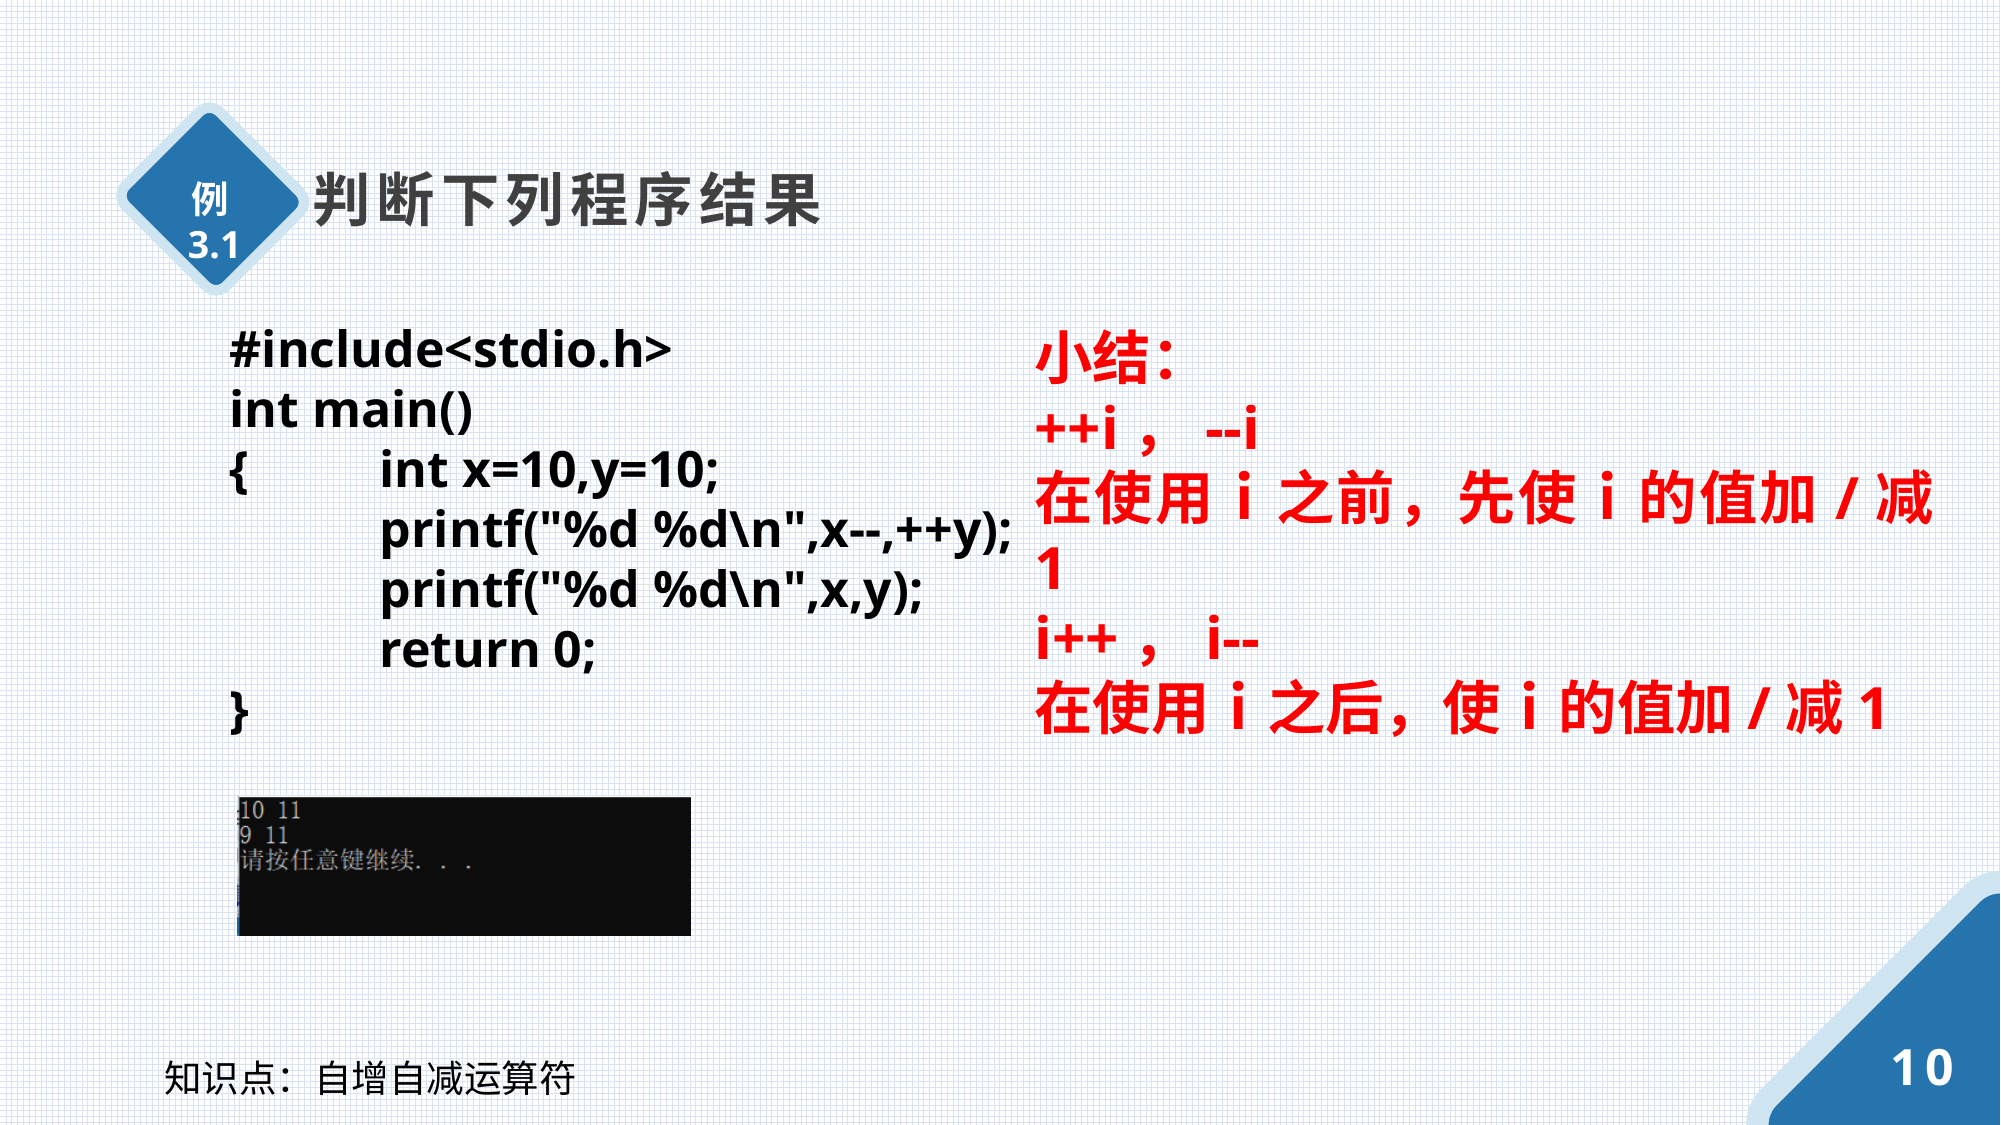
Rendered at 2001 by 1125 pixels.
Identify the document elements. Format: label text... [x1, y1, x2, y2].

text_box #include<stdio.h> int main() { int x=10,y=10; printf("%d %d\n",x--,++y); printf("%d %d\n",x,y); return 0; } [214, 310, 1190, 745]
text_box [146, 127, 1950, 271]
text_box 10 [1840, 1028, 2000, 1103]
text_box 知识点：自增自减运算符 [149, 1047, 1332, 1108]
text_box 小结： ++i，--i 在使用ｉ之前，先使ｉ的值加/减1 i++，i-- 在使用ｉ之后，使ｉ的值加/减1 [1019, 313, 1963, 794]
picture [237, 796, 691, 937]
text_box [1756, 881, 2000, 1125]
